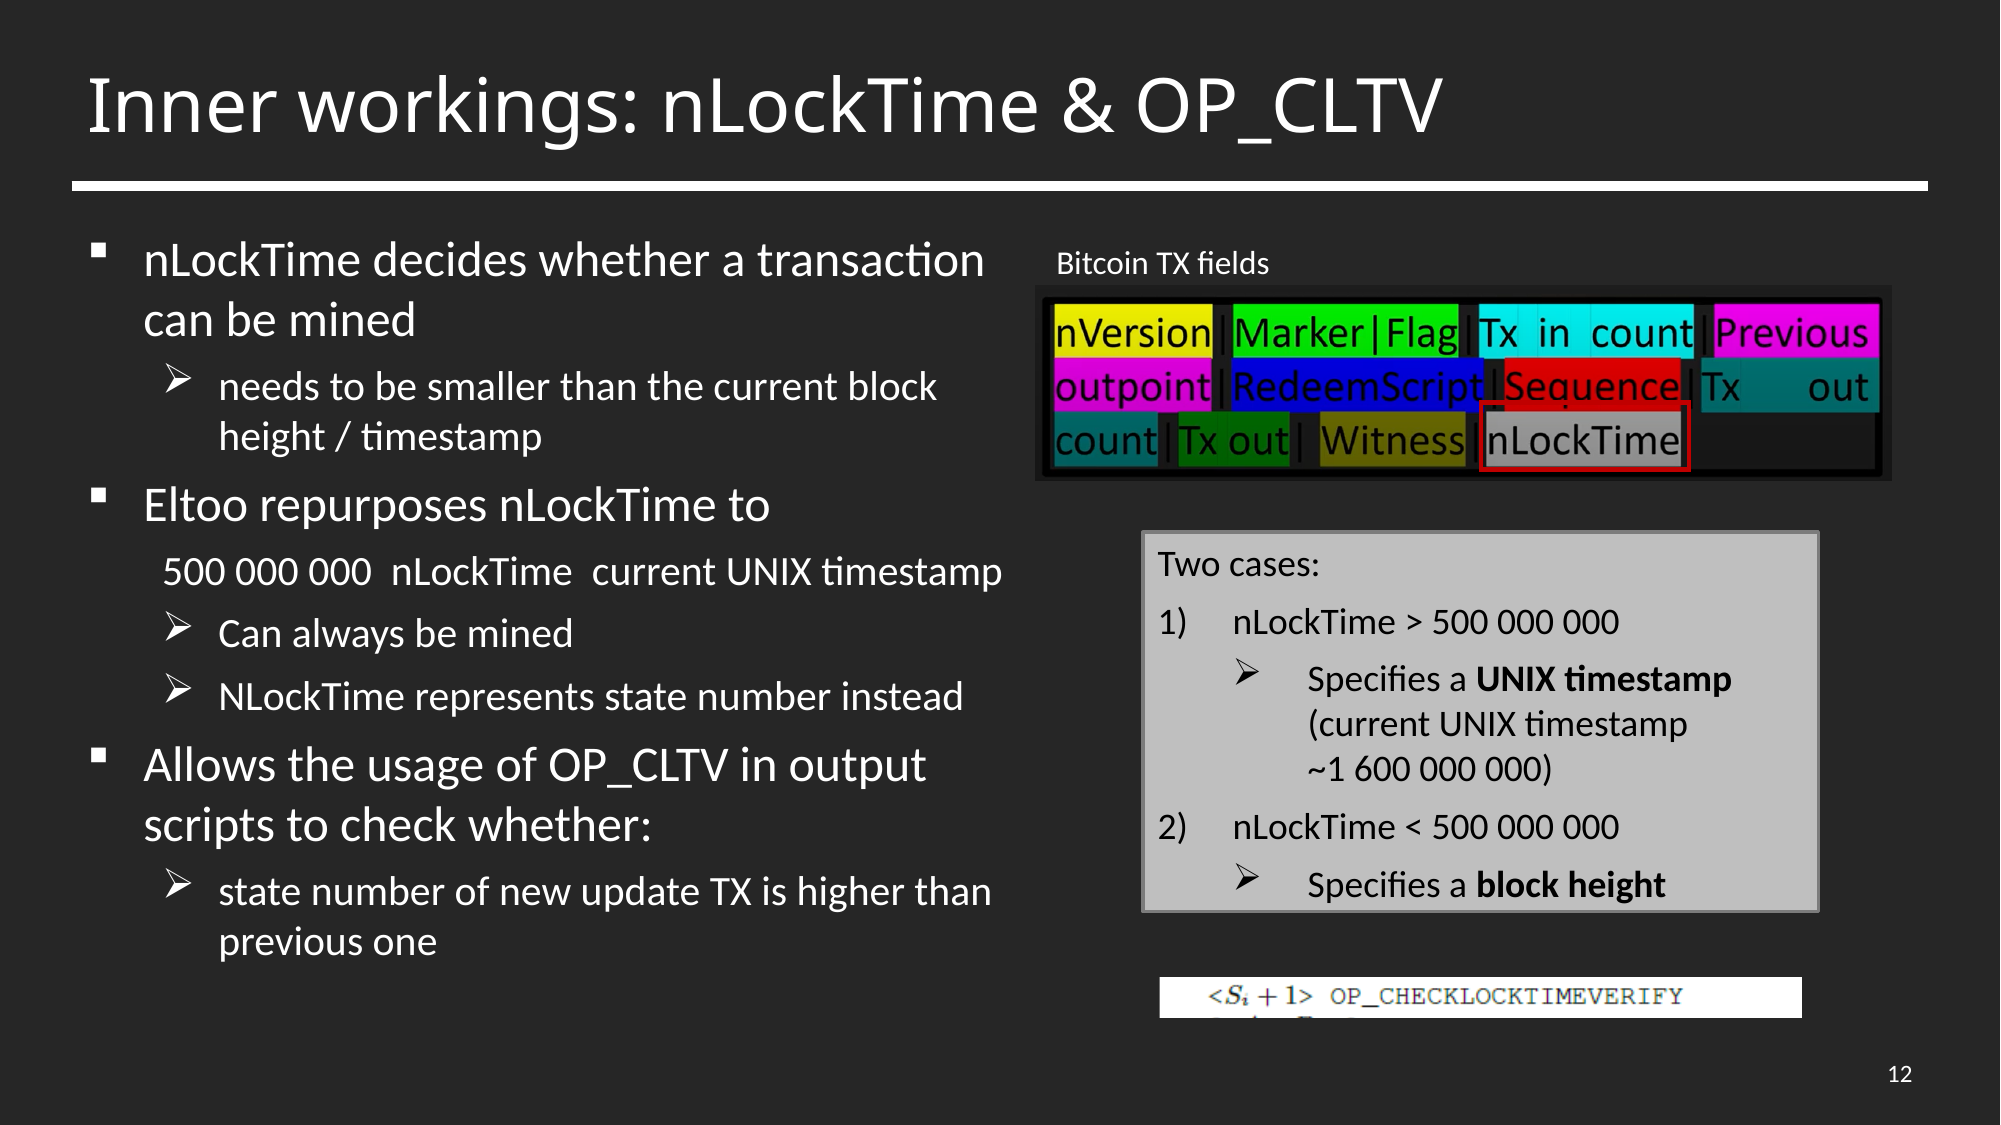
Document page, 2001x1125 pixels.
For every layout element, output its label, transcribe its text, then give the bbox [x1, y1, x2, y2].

slide_number 12 [1767, 1042, 1928, 1103]
picture [1159, 977, 1802, 1018]
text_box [1035, 233, 1891, 481]
title Inner workings: nLockTime & OP_CLTV [72, 59, 1929, 165]
text_box Two cases: nLockTime > 500 000 000 Specifies a UNIX timestamp (current UNIX timestamp ~1 600 000 000) nLockTime < 500 000 000 Specifies a block height [1142, 532, 1819, 912]
